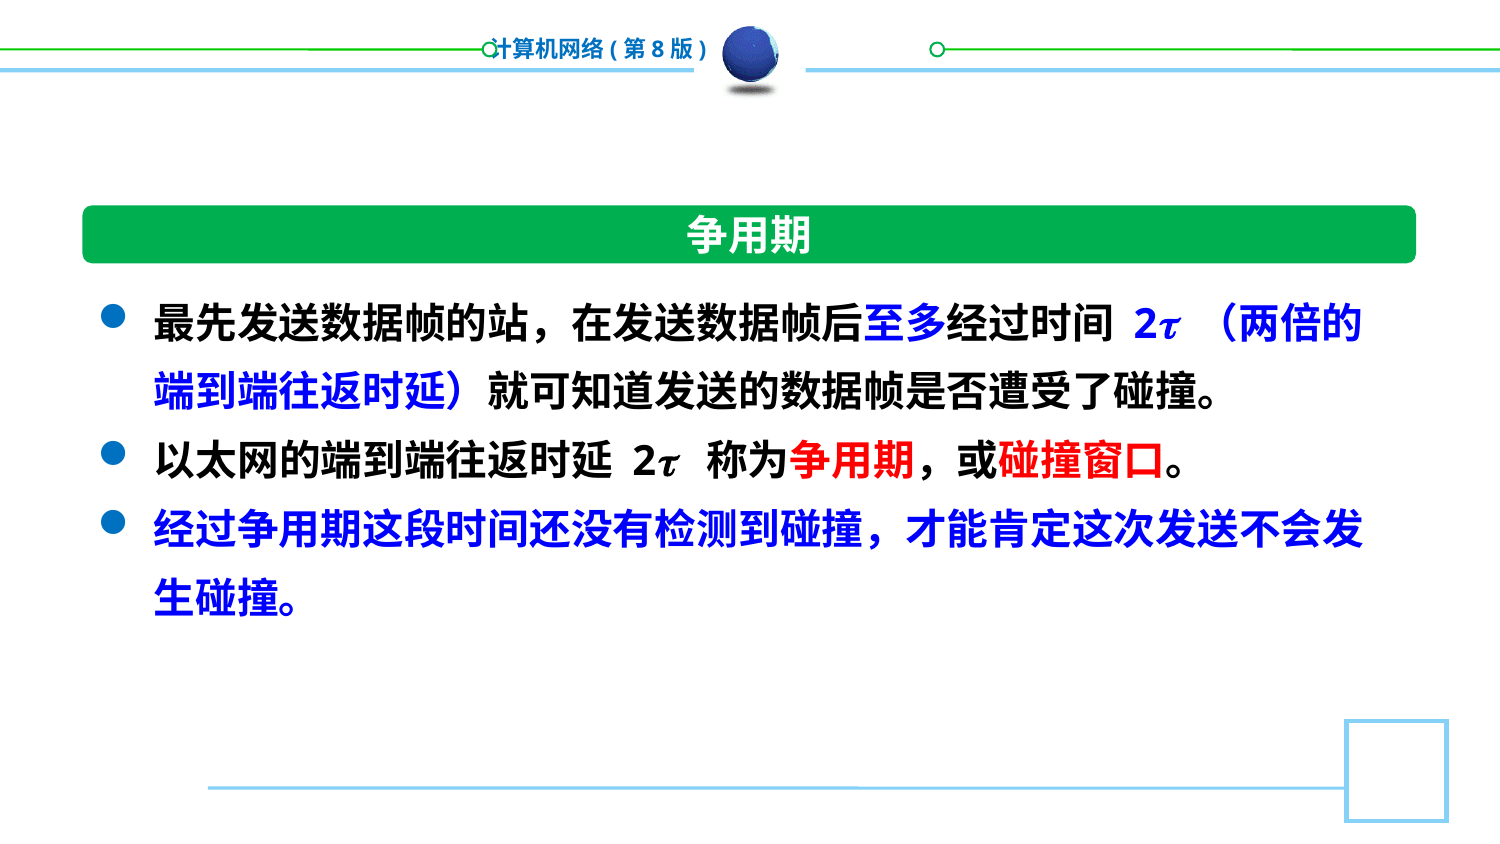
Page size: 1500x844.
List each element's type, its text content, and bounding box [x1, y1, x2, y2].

picture [720, 24, 780, 100]
text_box 最先发送数据帧的站，在发送数据帧后至多经过时间 2 （两倍的端到端往返时延）就可知道发送的数据帧是否遭受了碰撞。 以太网的端到端往返时延 2 称为争用期，或碰撞窗口。 经过争用期这段时间还没有检测到碰撞，才能肯定这次发送不会发生碰撞。 [82, 270, 1416, 629]
text_box 争用期 [671, 201, 827, 267]
text_box [827, 205, 1417, 264]
text_box [82, 205, 671, 264]
